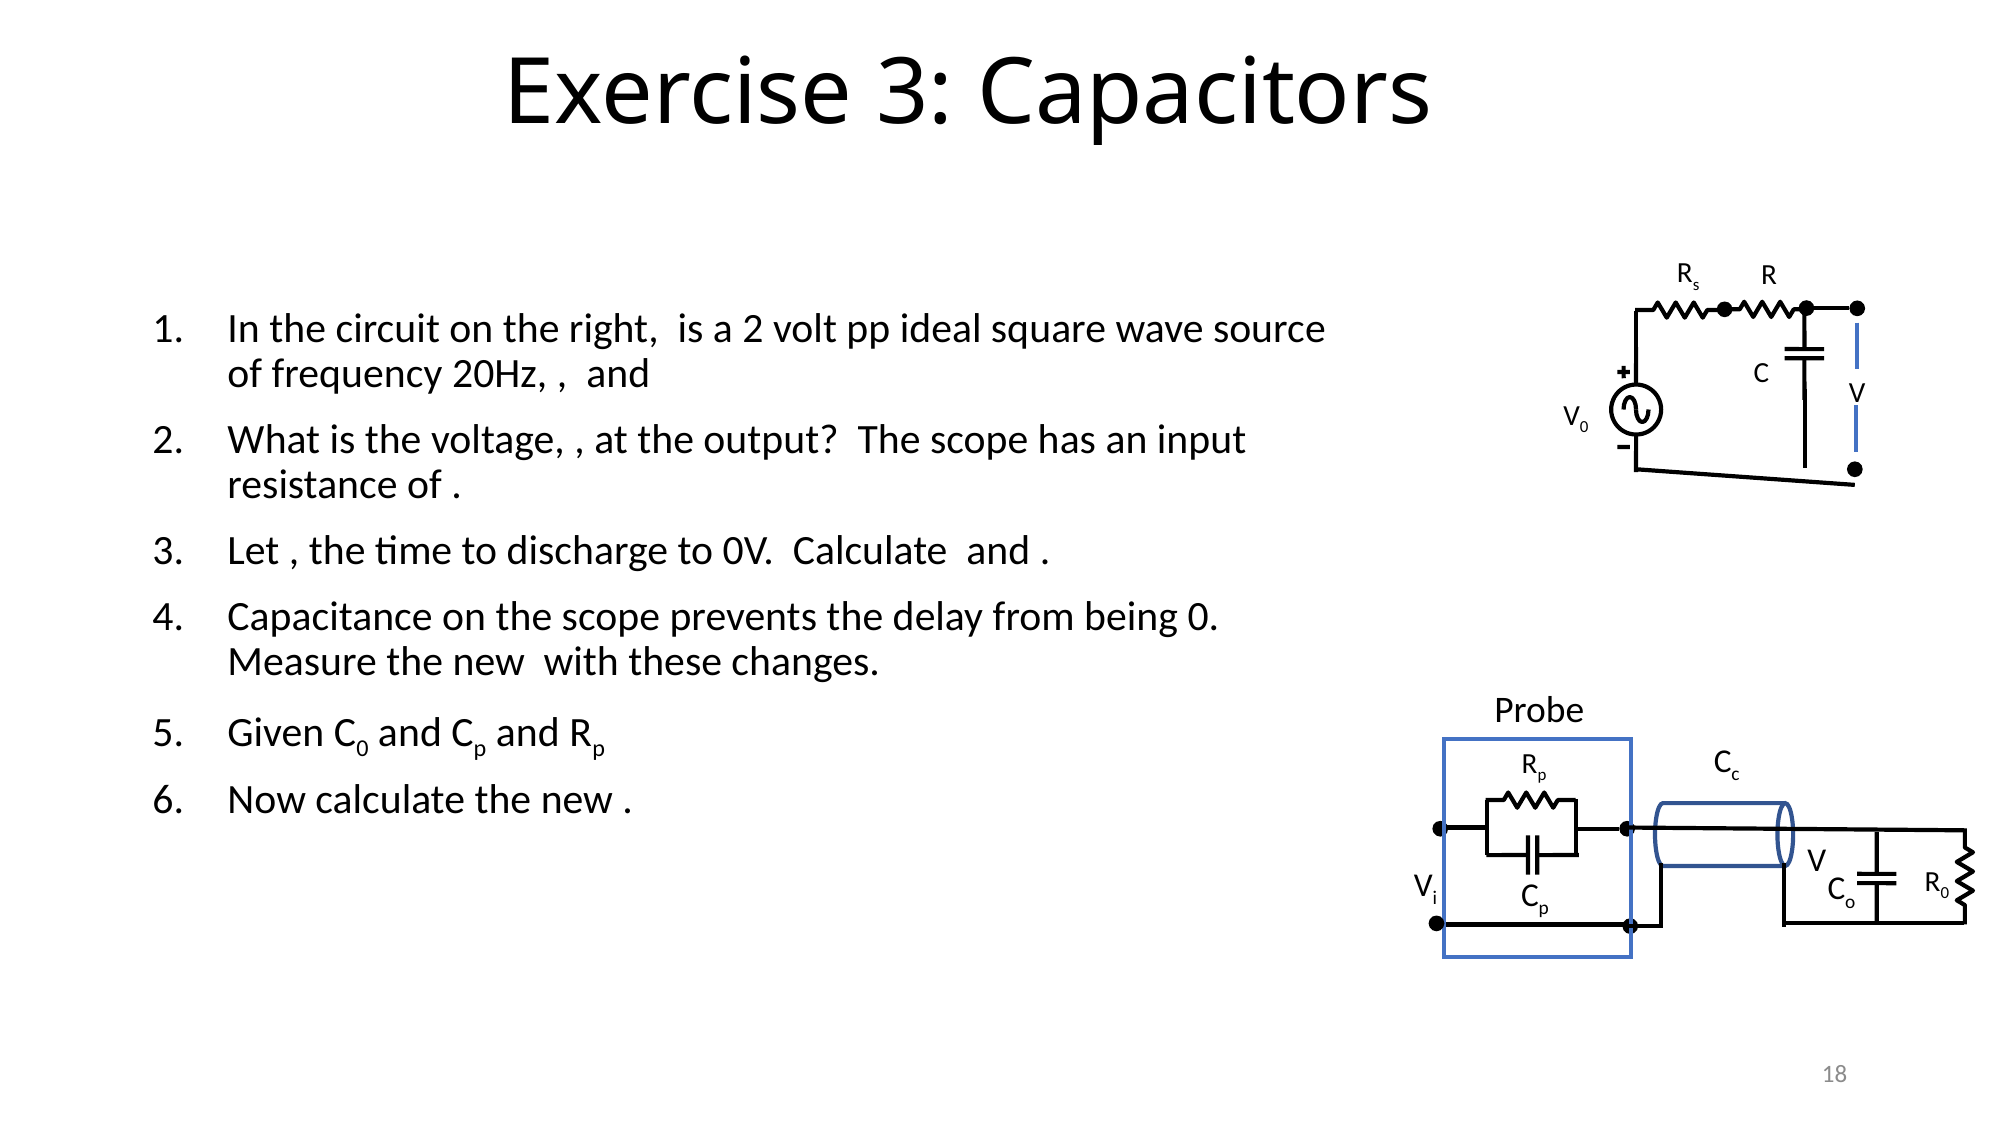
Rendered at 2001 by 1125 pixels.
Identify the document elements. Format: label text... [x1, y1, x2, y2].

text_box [1548, 246, 1896, 485]
slide_number 18 [1412, 1042, 1863, 1103]
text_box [1398, 677, 2000, 957]
title Exercise 3: Capacitors [117, 22, 1843, 165]
